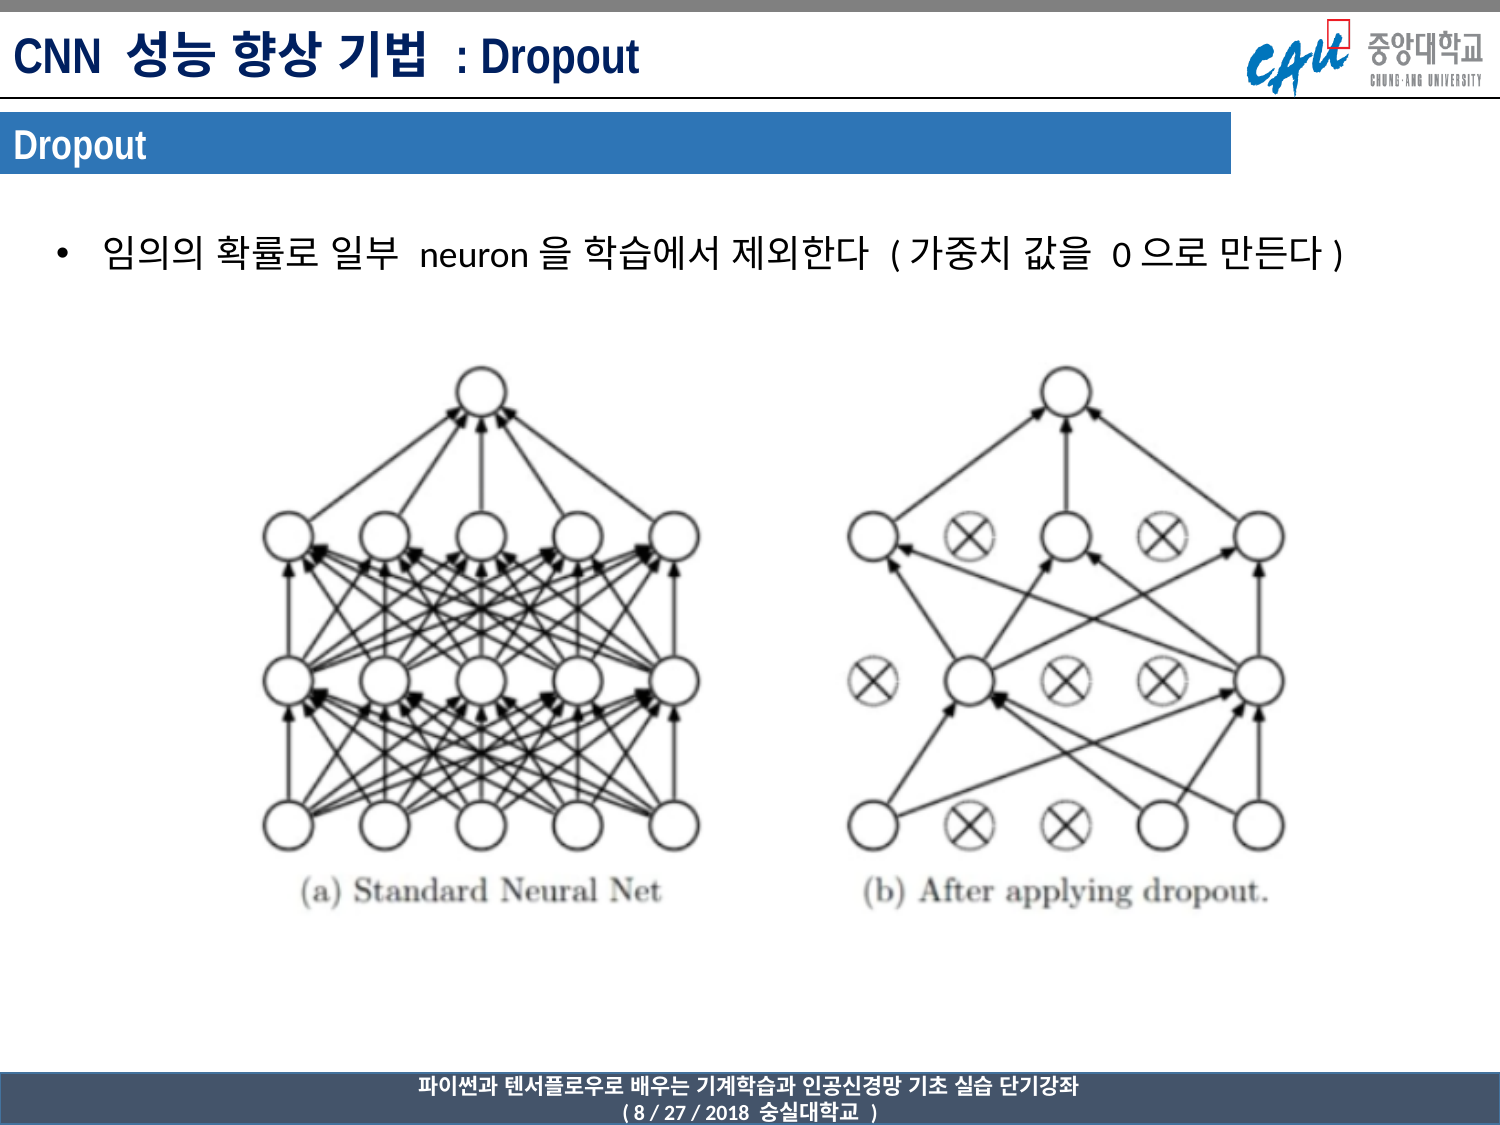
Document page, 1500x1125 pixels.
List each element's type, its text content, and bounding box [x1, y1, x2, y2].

picture [1227, 5, 1500, 110]
text_box 임의의 확률로 일부 neuron을 학습에서 제외한다 (가중치 값을 0으로 만든다) [41, 222, 1359, 283]
text_box Dropout [0, 112, 1231, 174]
text_box CNN 성능 향상 기법 : Dropout [0, 4, 1173, 103]
picture [192, 332, 1308, 928]
